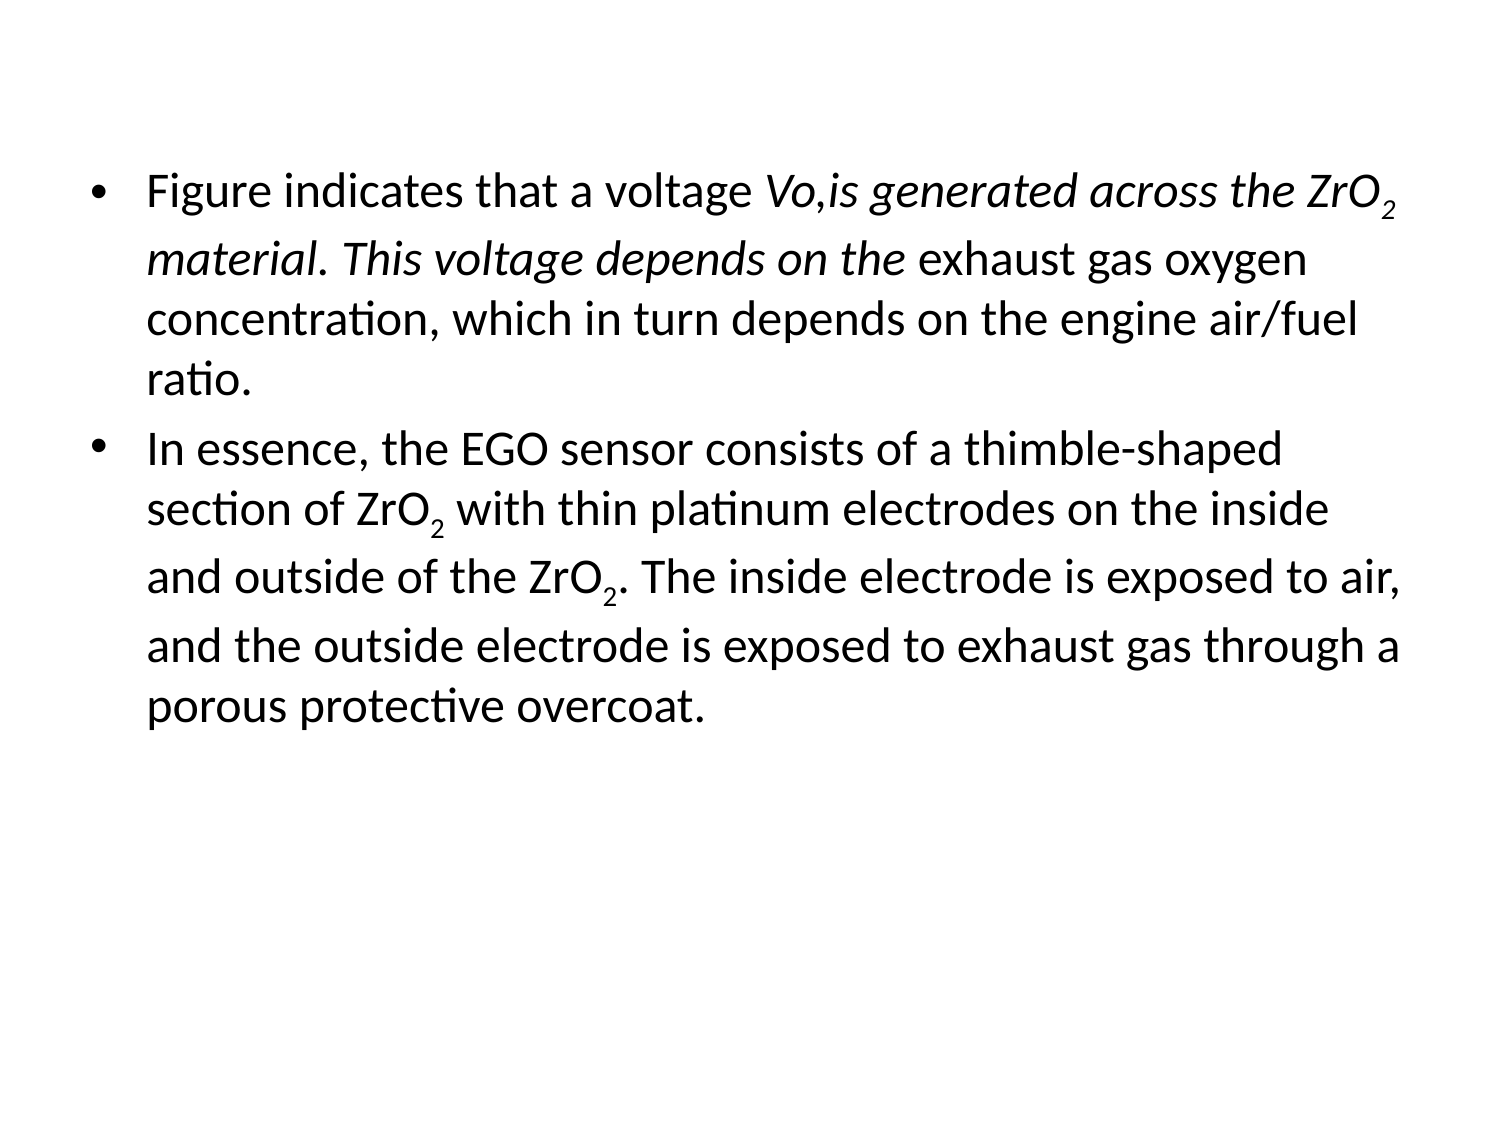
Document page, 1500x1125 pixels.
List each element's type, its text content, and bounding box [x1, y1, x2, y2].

list Figure indicates that a voltage Vo,is generated across the ZrO2 material. This voltage depends on the exhaust gas oxygen concentration, which in turn depends on the engine air/fuel ratio. In essence, the EGO sensor consists of a thimble-shaped section of ZrO2 with thin platinum electrodes on the inside and outside of the ZrO2. The inside electrode is exposed to air, and the outside electrode is exposed to exhaust gas through a porous protective overcoat. [75, 149, 1425, 893]
